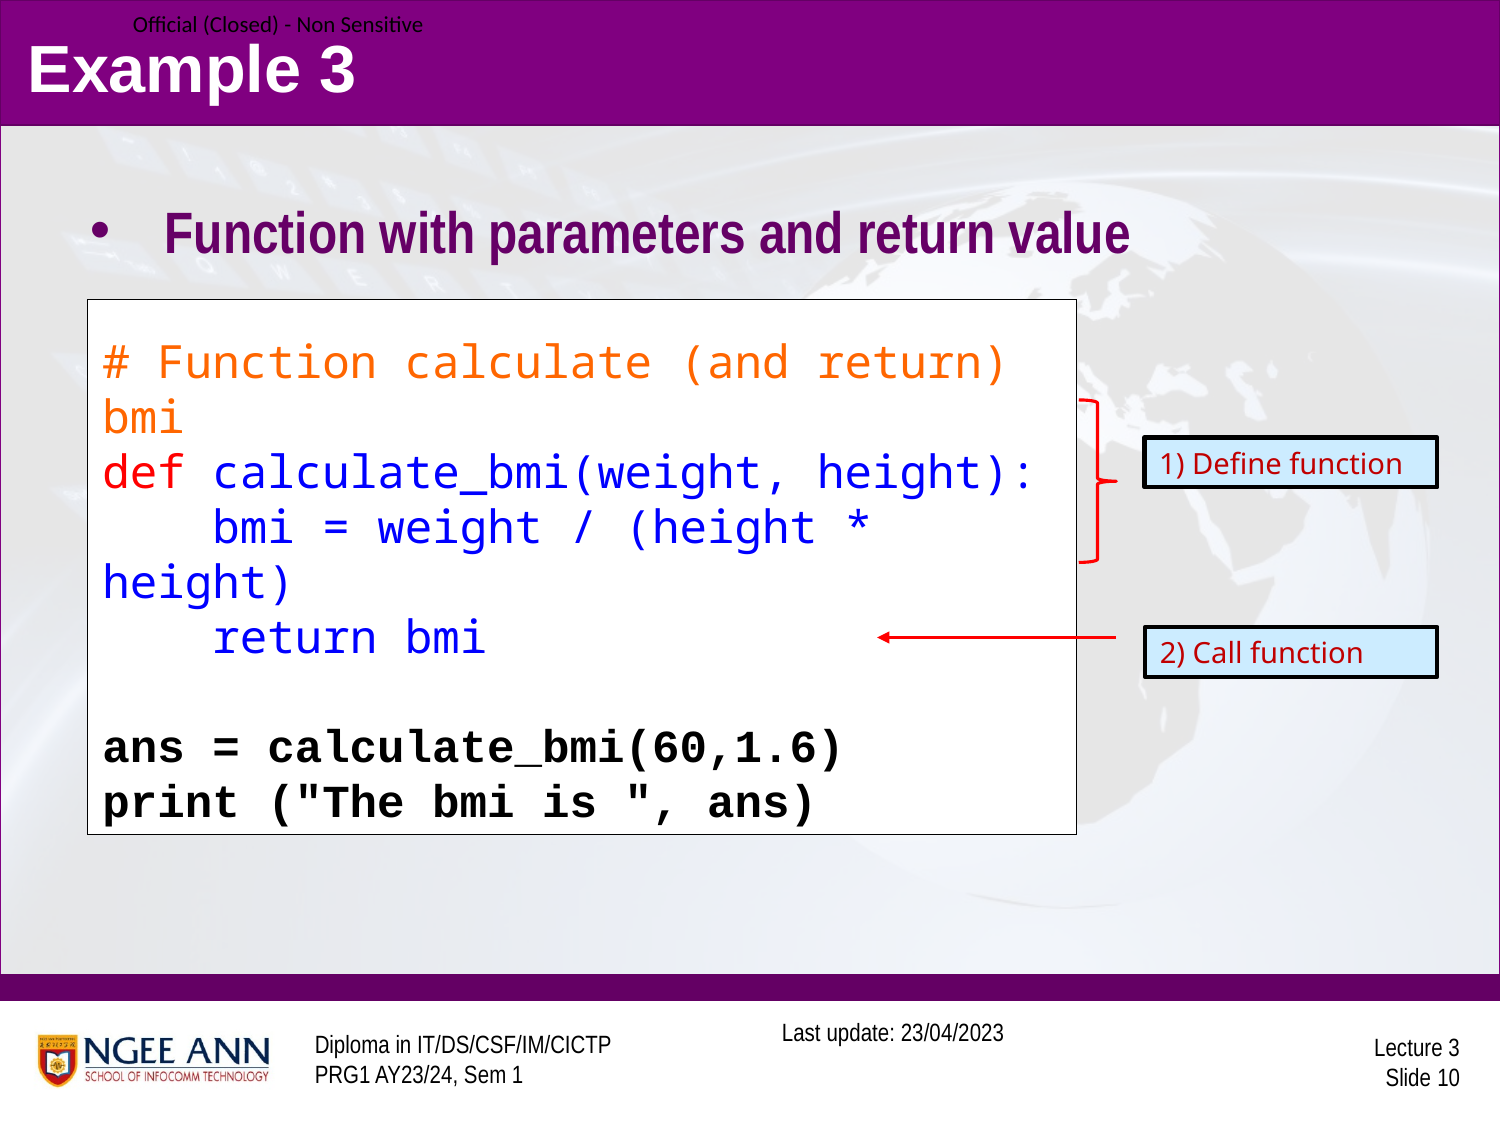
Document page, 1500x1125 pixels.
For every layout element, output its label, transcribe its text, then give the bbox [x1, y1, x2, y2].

text_box Function with parameters and return value [75, 187, 1375, 273]
title Example 3 [12, 19, 1488, 113]
text_box [1078, 399, 1118, 564]
text_box 1) Define function [1142, 435, 1439, 489]
text_box # Function calculate (and return) bmi def calculate_bmi(weight, height): bmi = weight / (height * height) return bmi ans = calculate_bmi(60,1.6) print ("The bmi is ", ans) [87, 299, 1077, 835]
picture [12, 1012, 294, 1109]
text_box 2) Call function [1143, 625, 1439, 679]
